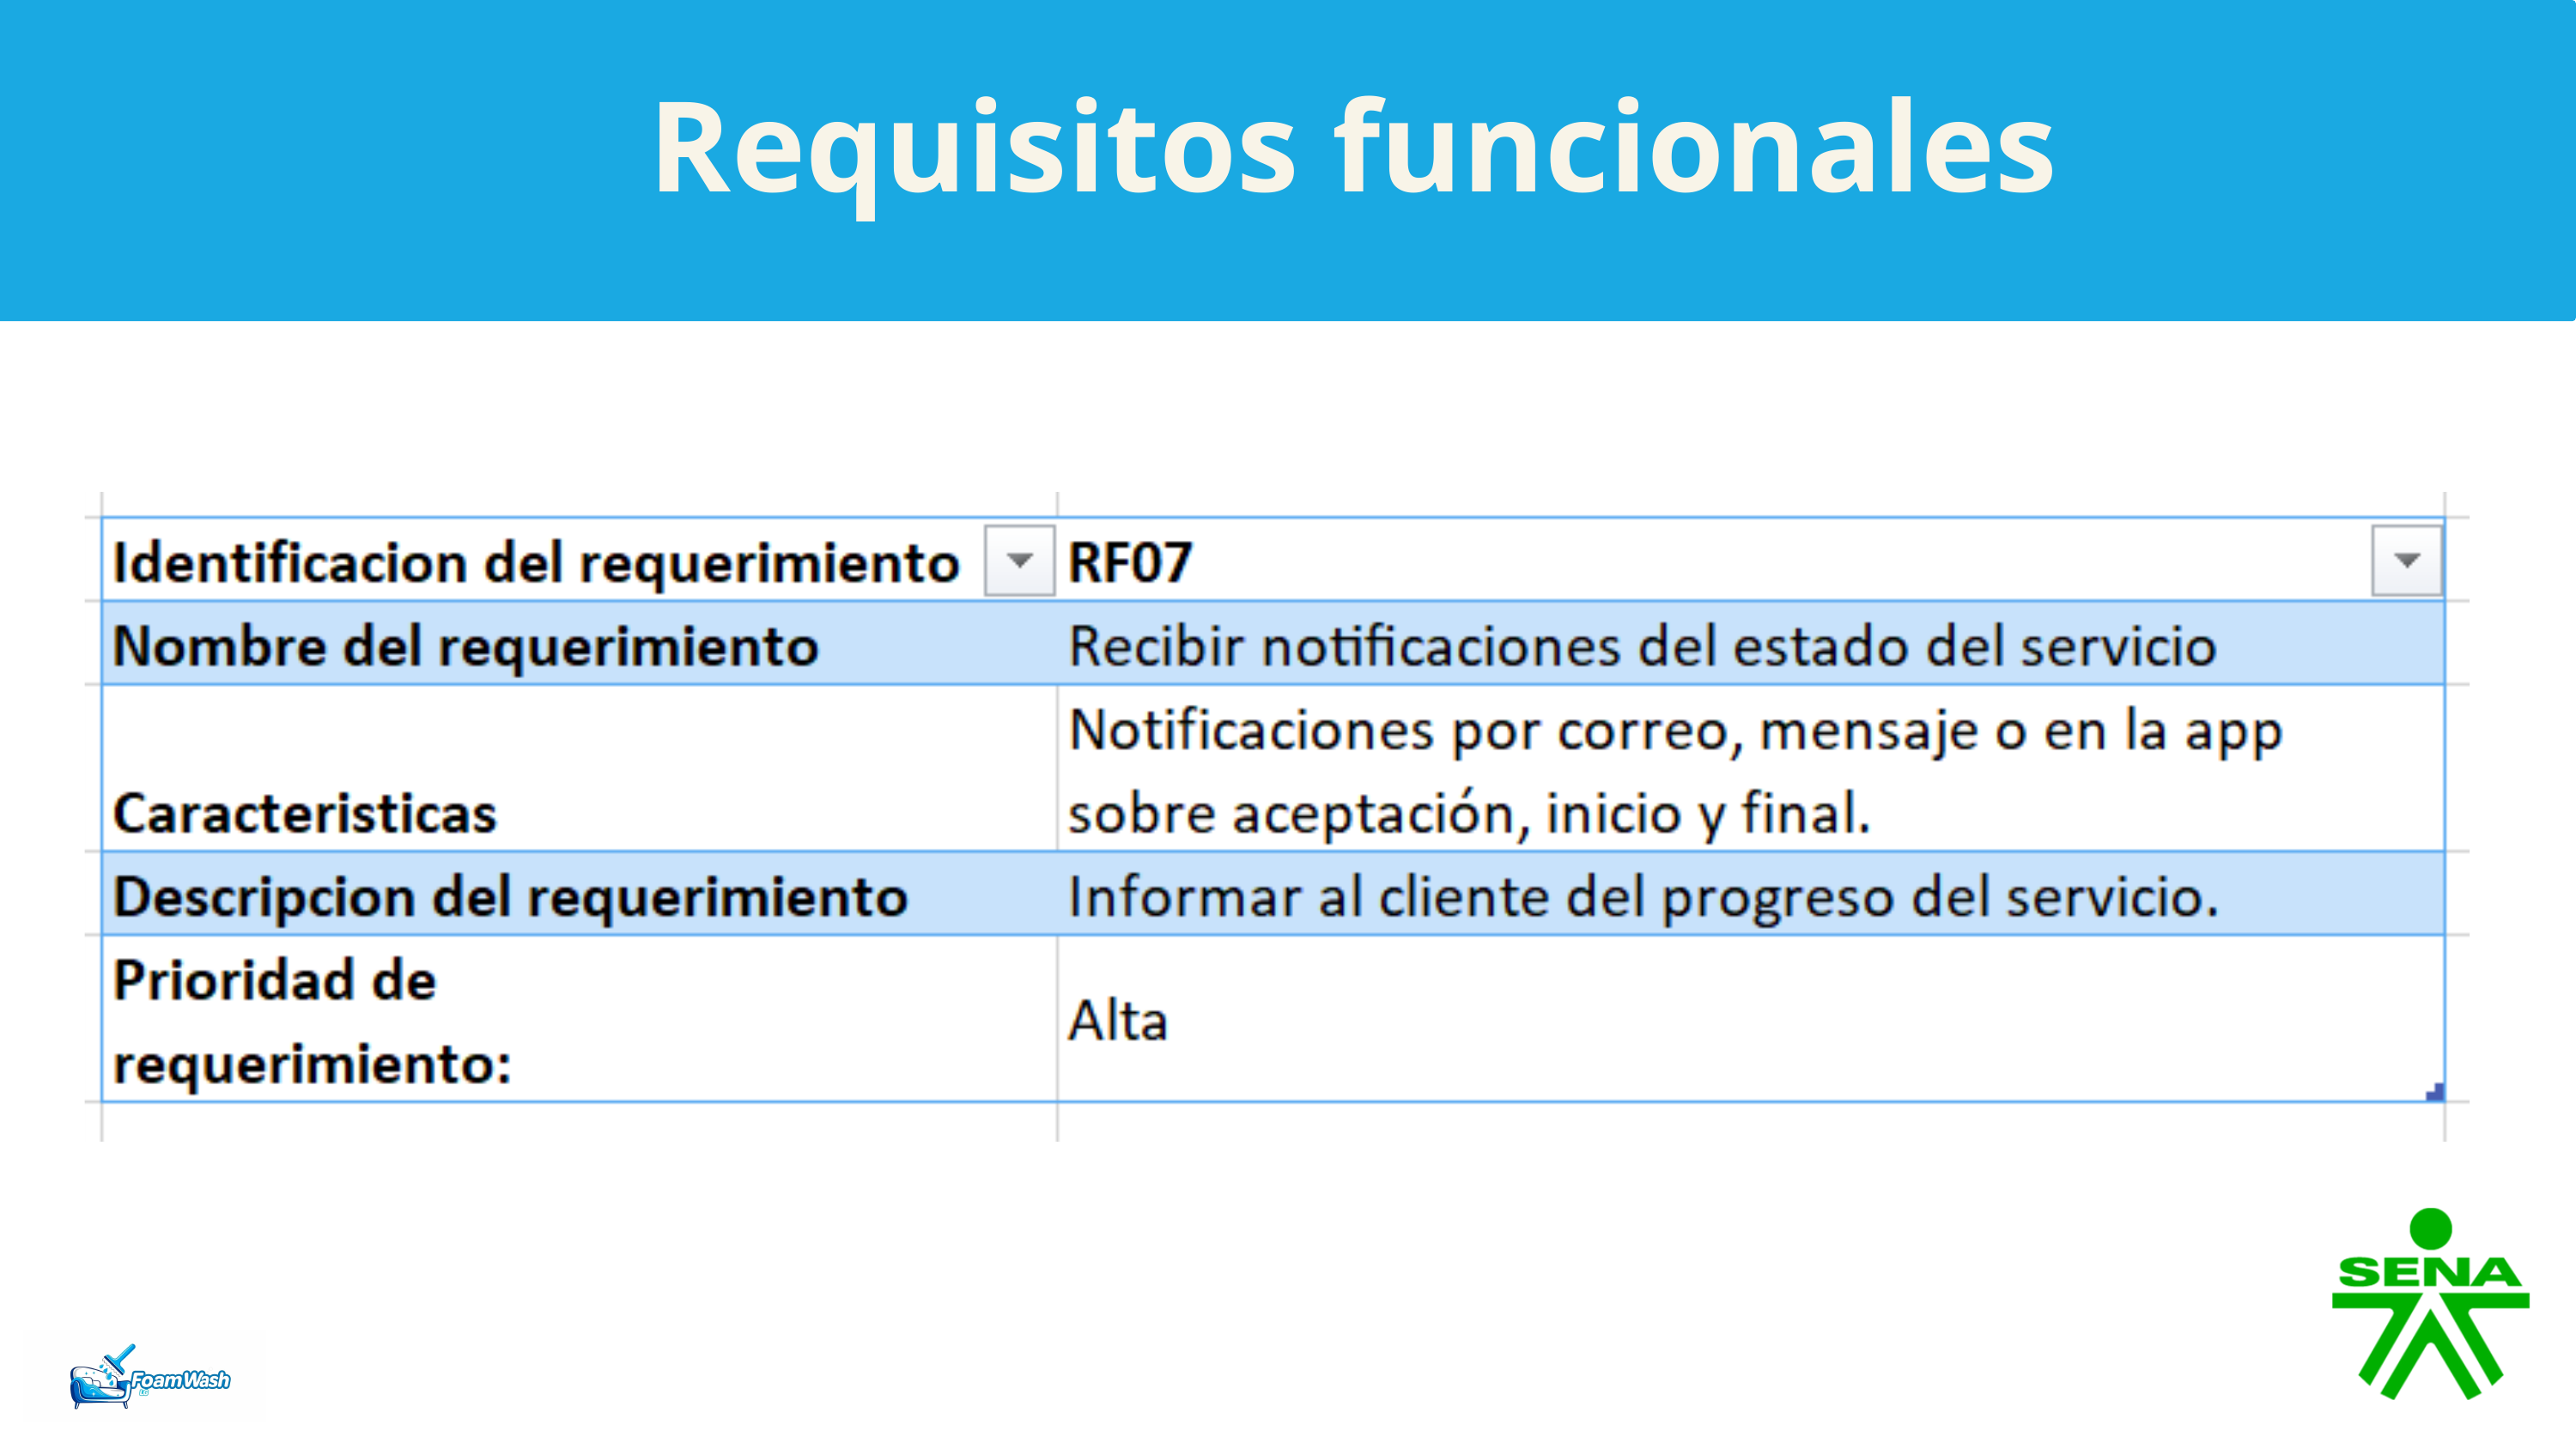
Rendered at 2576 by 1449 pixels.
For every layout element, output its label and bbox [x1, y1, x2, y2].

text_box [23, 1330, 266, 1422]
text_box [2332, 1207, 2530, 1401]
text_box [0, 0, 2576, 322]
text_box [84, 492, 2470, 1142]
